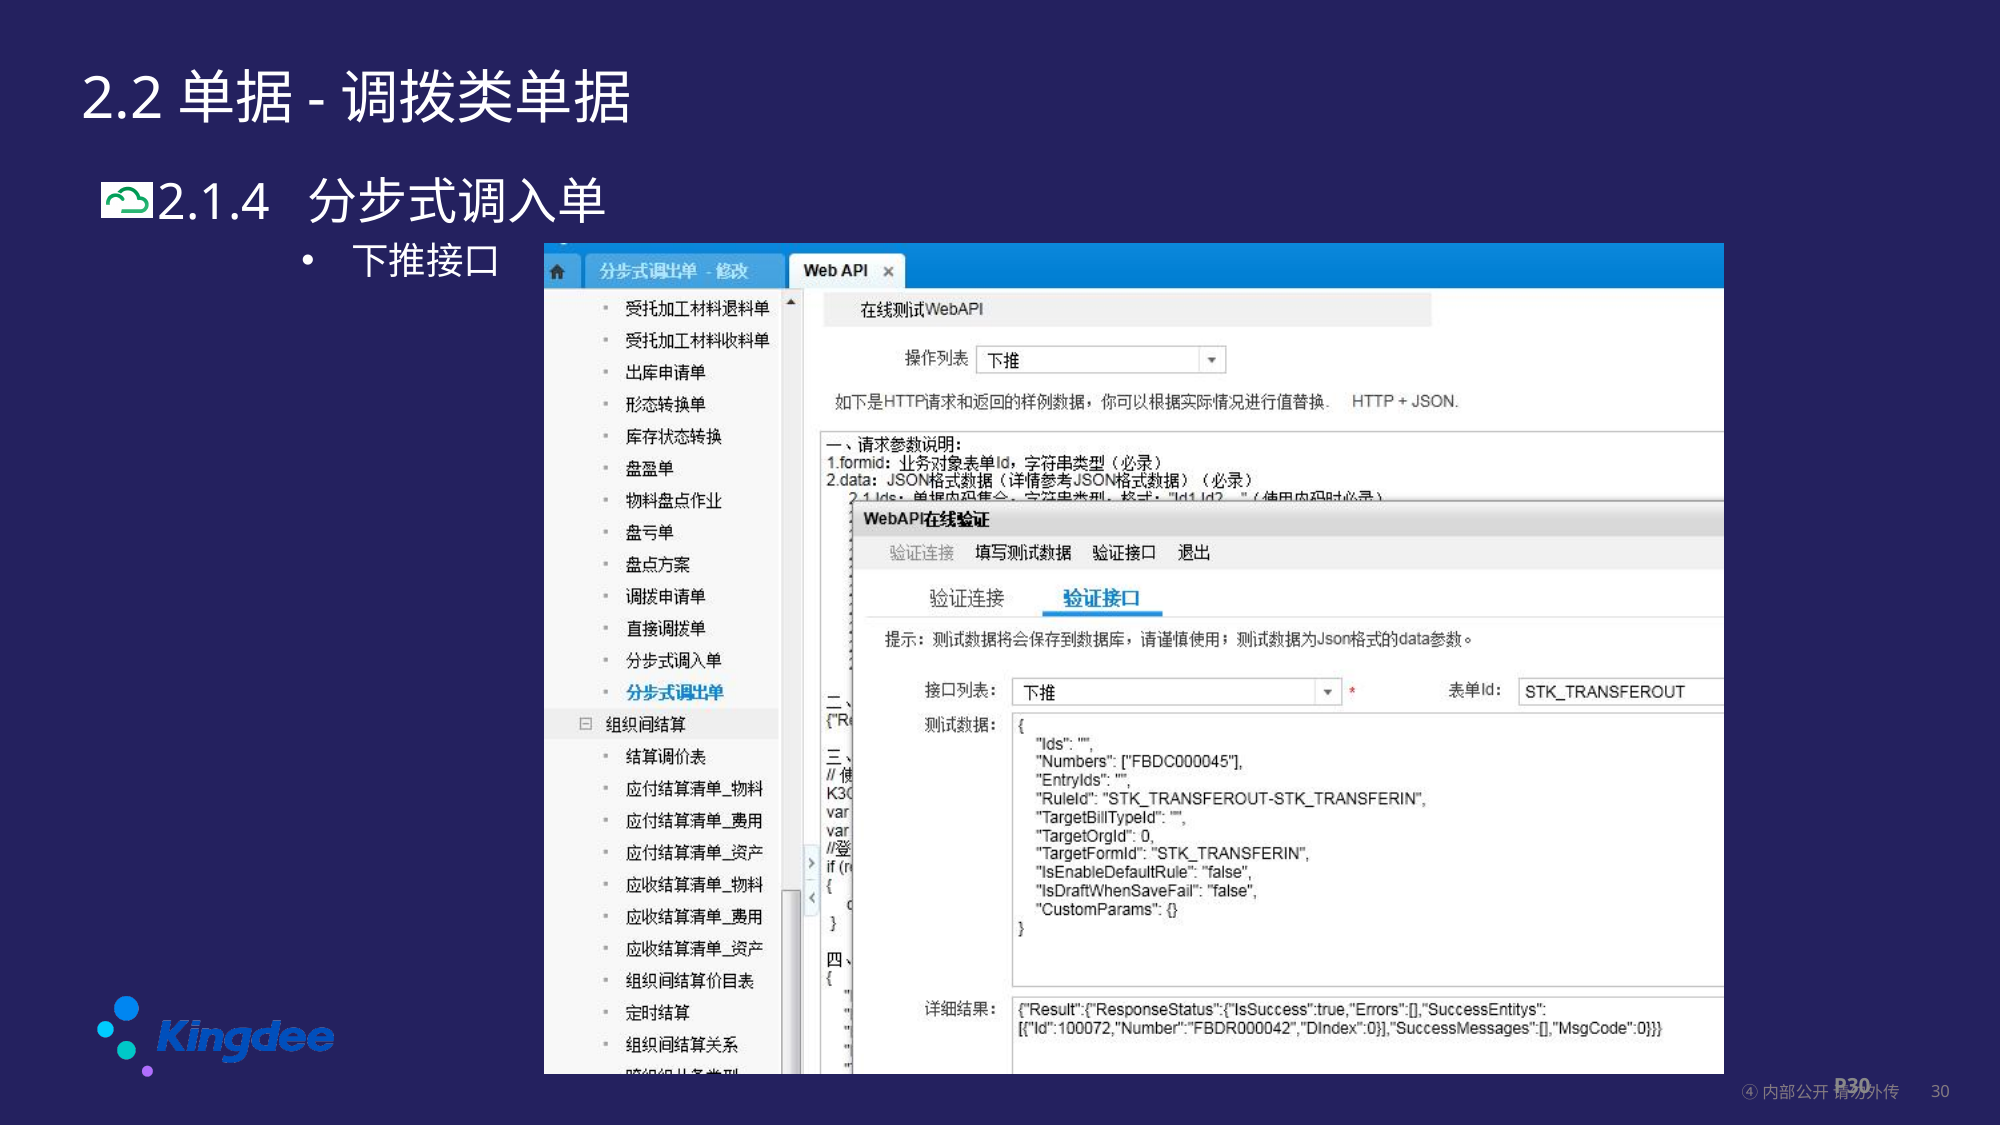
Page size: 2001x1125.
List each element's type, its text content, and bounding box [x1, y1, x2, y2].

picture [101, 182, 153, 218]
picture [97, 995, 334, 1077]
picture [543, 243, 1724, 1075]
title 2.2单据-调拨类单据 [66, 44, 1532, 147]
list 2.1.4 分步式调入单 下推接口 [86, 162, 783, 347]
